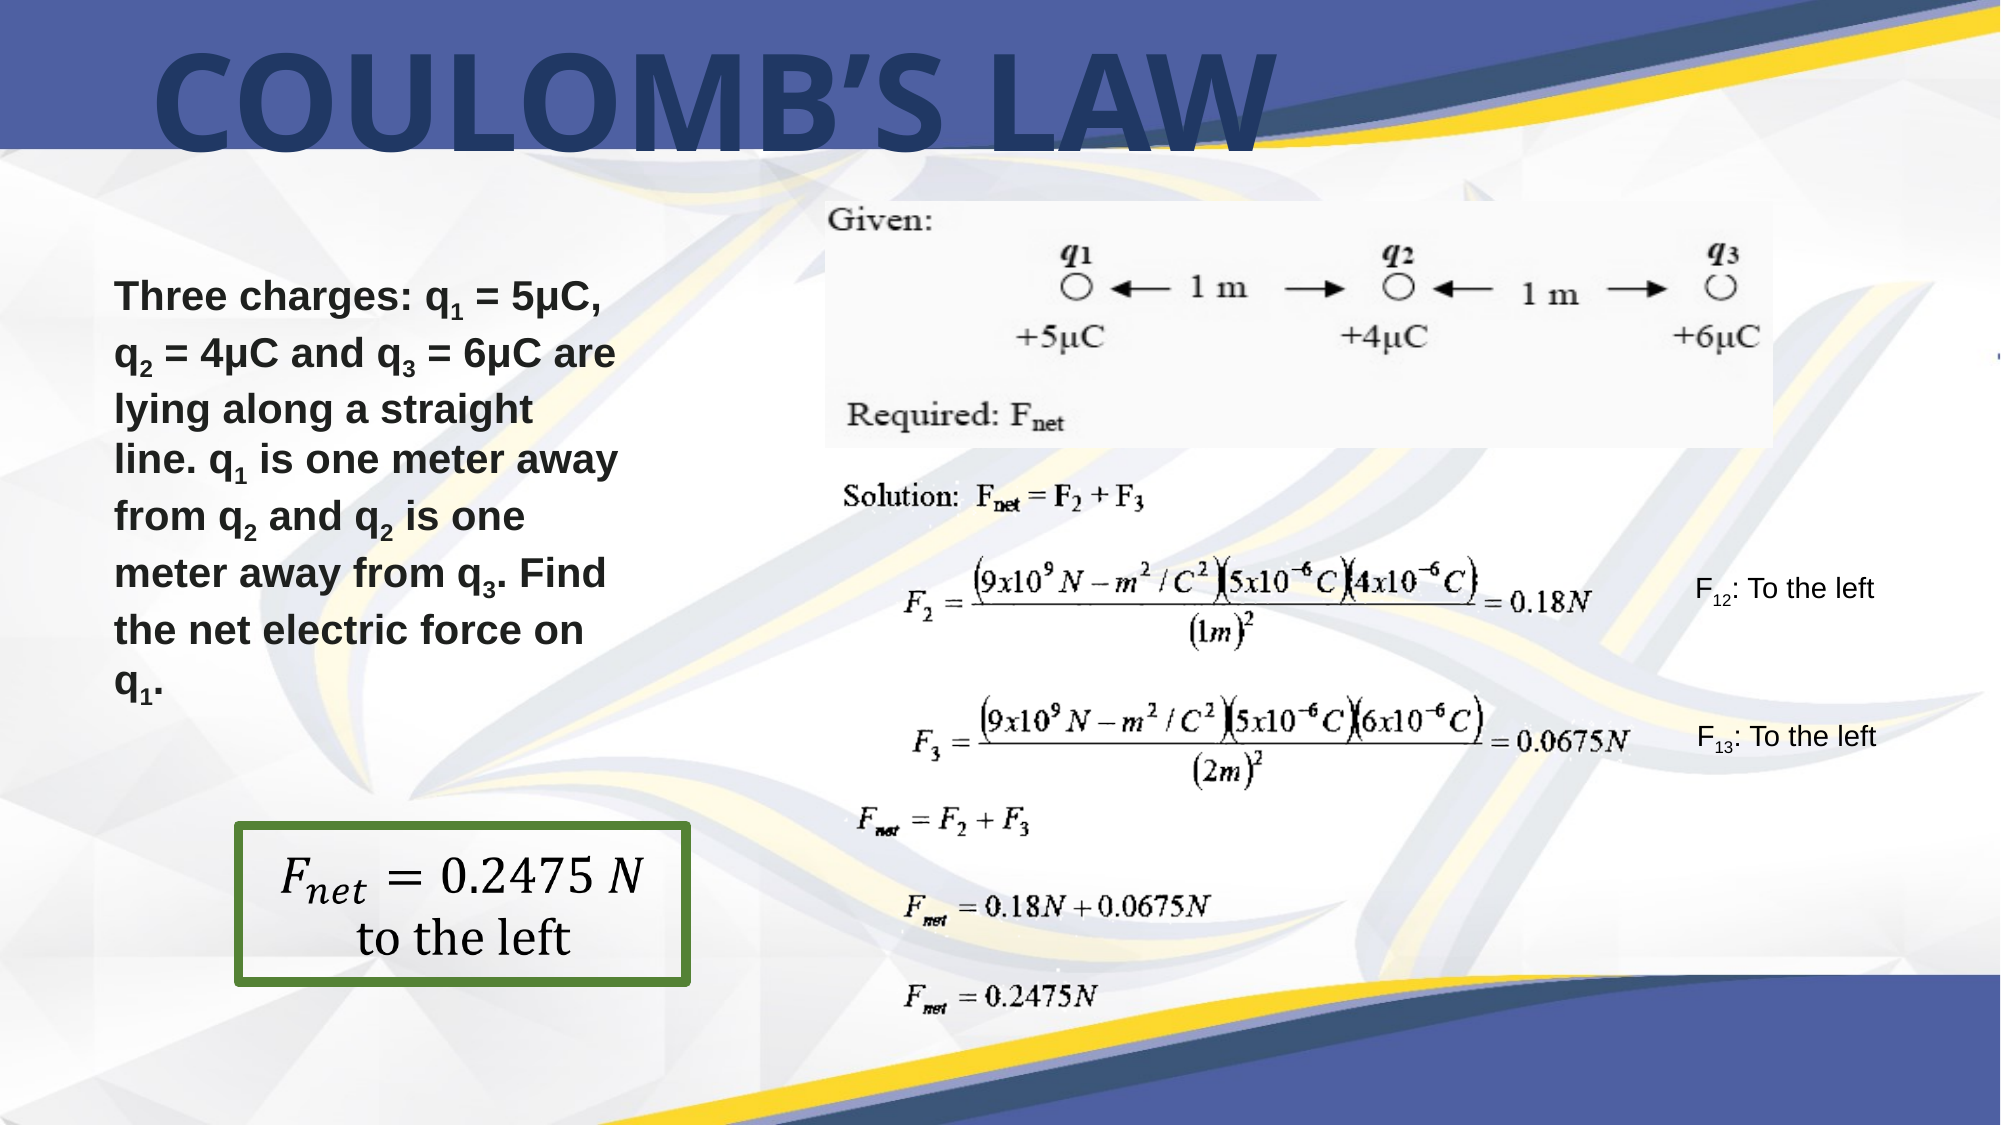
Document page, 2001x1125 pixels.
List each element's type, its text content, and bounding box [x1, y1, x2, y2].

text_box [242, 830, 682, 978]
list Three charges: q1 = 5μC, q2 = 4μC and q3 = 6μC are lying along a straight line. q1 is one meter away from q2 and q2 is one meter away from q3. Find the net electric force on q1. [99, 261, 639, 556]
text_box F13: To the left [1682, 709, 1892, 764]
picture [0, 0, 2001, 1125]
list COULOMB’S LAW [134, 26, 1866, 159]
text_box F12: To the left [1680, 562, 1890, 617]
